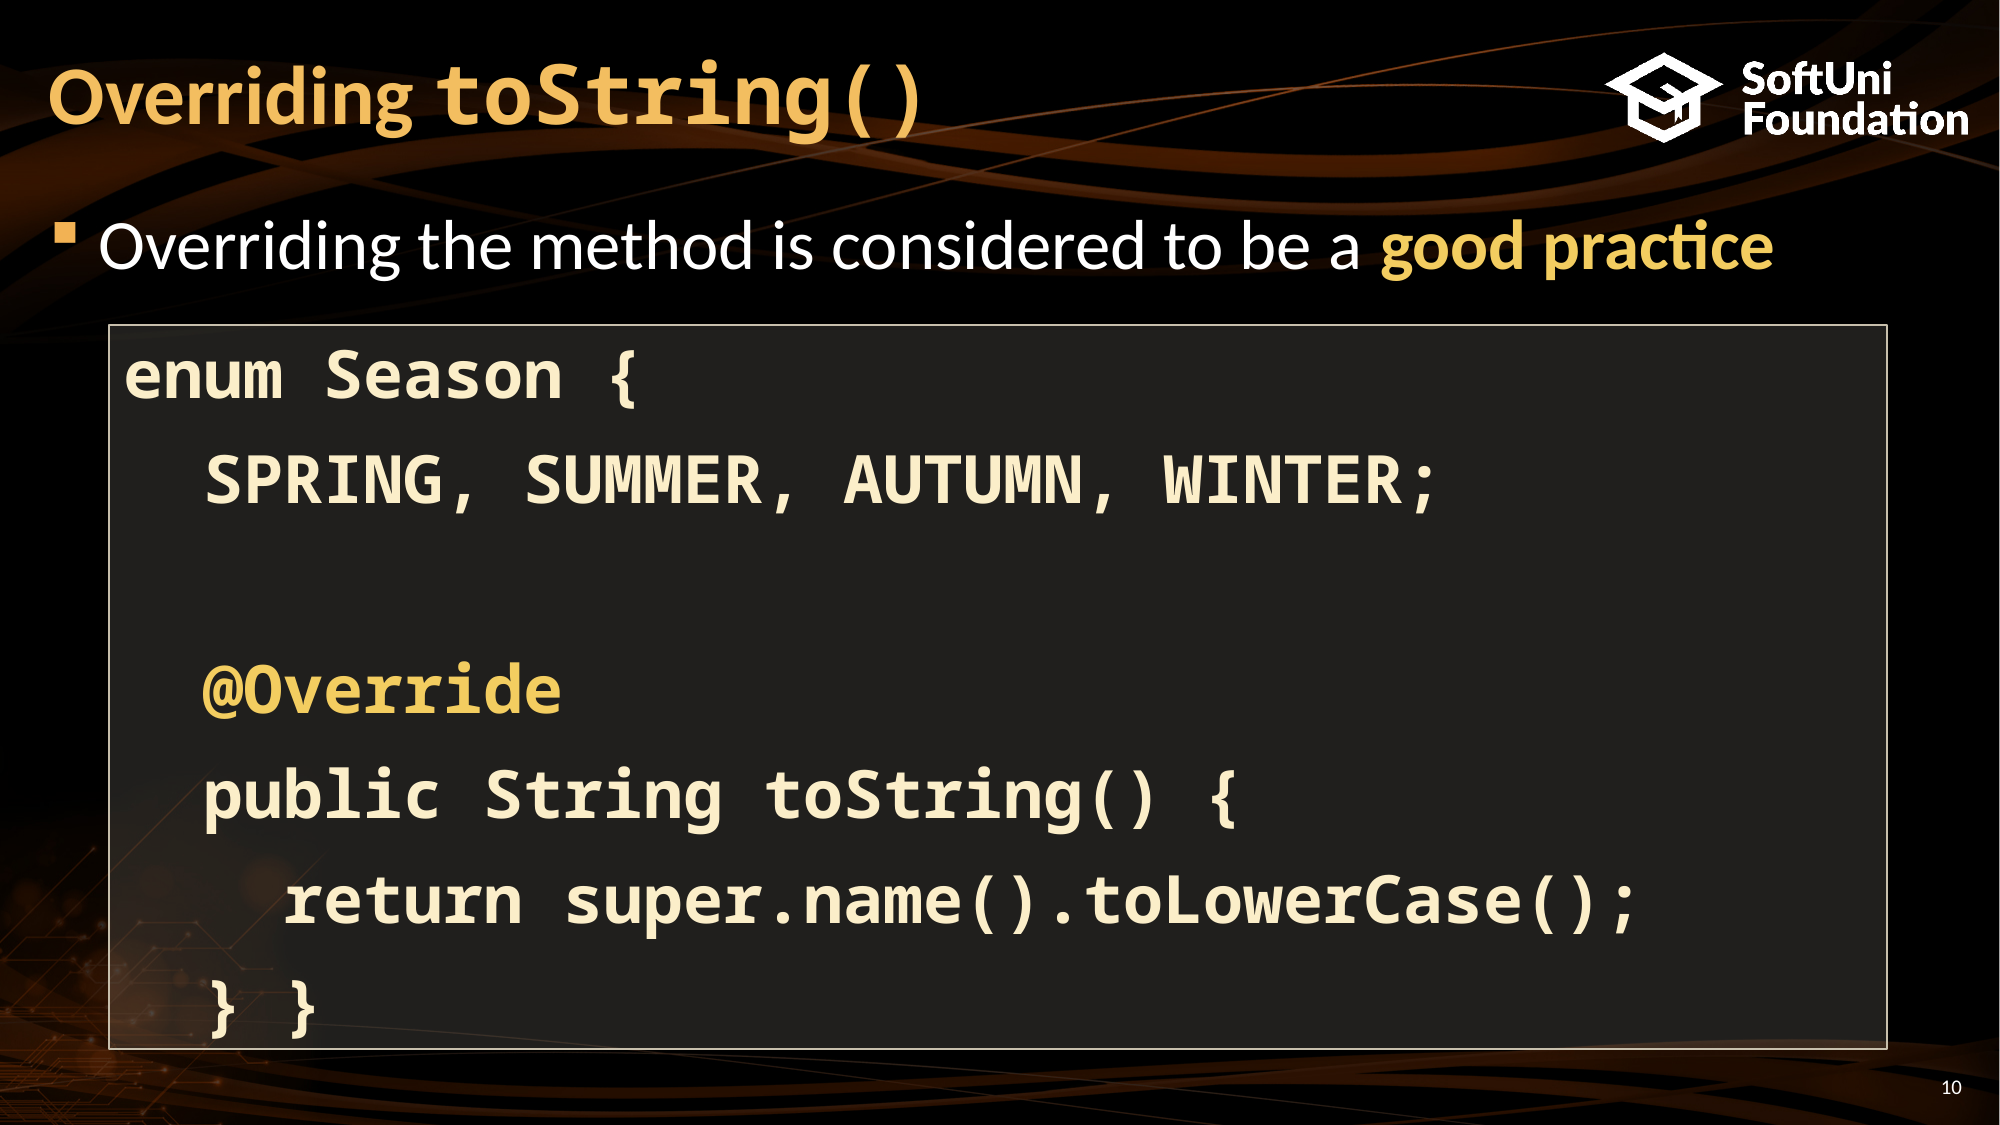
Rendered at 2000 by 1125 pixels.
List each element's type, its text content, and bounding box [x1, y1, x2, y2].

list Overriding the method is considered to be a good practice [31, 188, 1968, 1103]
title Overriding toString() [30, 6, 1602, 189]
slide_number 10 [1897, 1070, 1968, 1103]
text_box enum Season { SPRING, SUMMER, AUTUMN, WINTER; @Override public String toString() { return super.name().toLowerCase(); } } [108, 324, 1888, 1050]
picture [0, 0, 2000, 1125]
